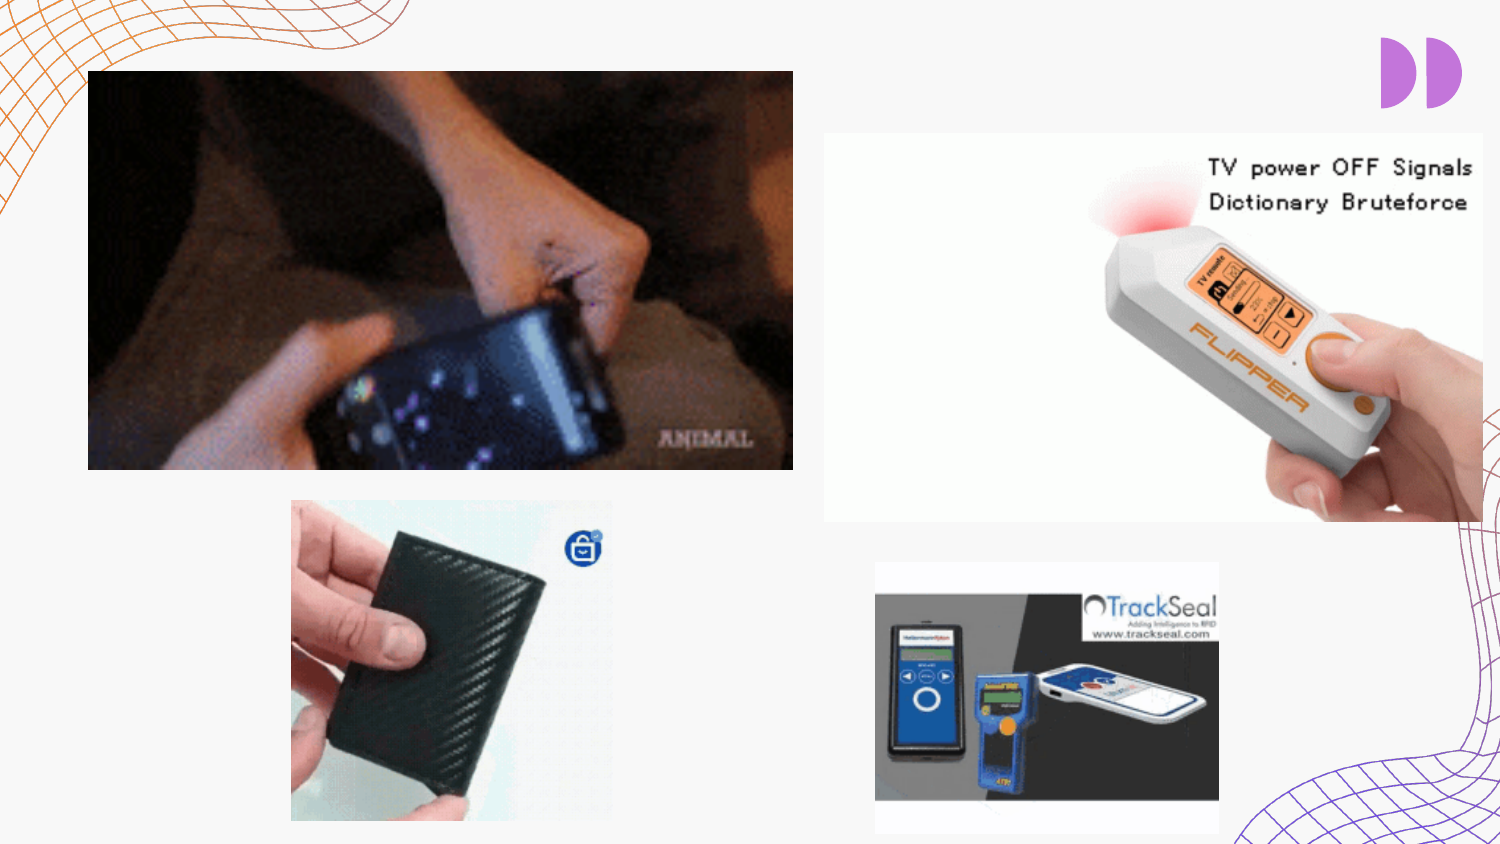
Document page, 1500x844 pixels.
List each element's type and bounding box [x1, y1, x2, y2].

picture [824, 133, 1500, 844]
picture [0, 0, 793, 470]
picture [291, 500, 613, 821]
